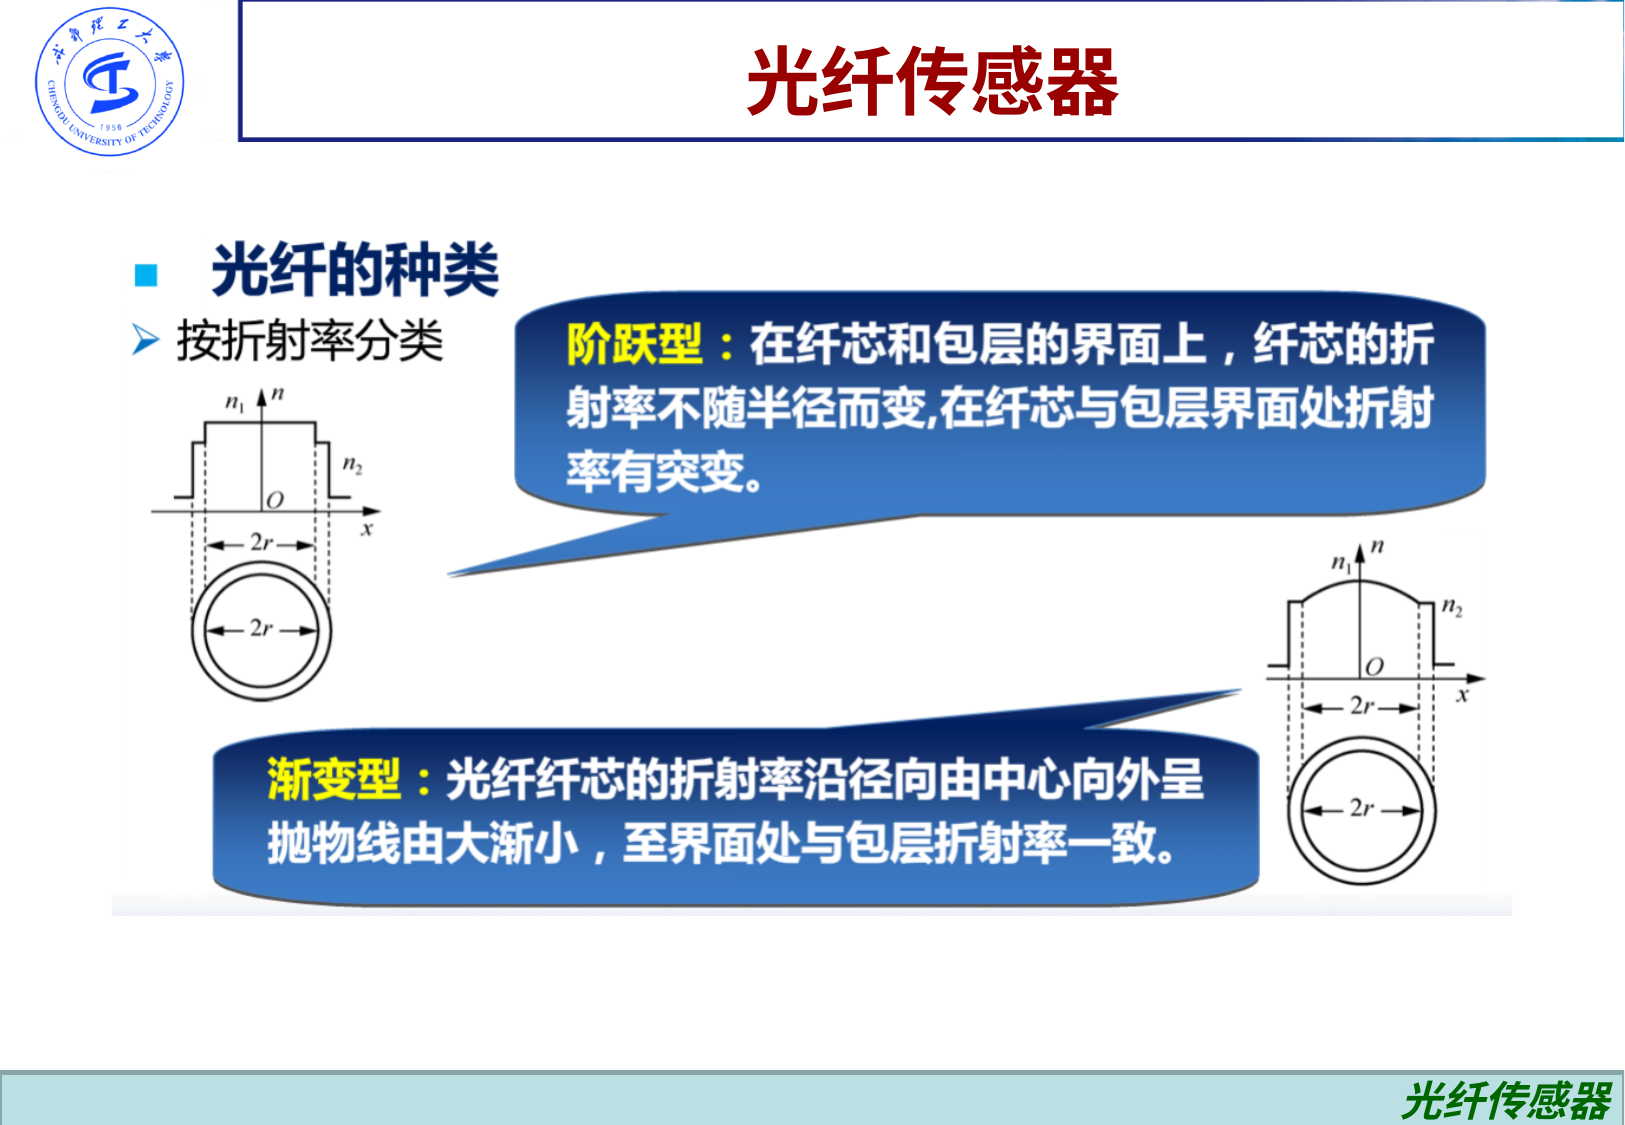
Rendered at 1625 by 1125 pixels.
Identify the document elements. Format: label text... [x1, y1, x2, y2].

text_box 光纤传感器 [0, 1070, 1625, 1125]
text_box 光纤传感器 [241, 26, 1625, 132]
picture [0, 0, 1610, 176]
picture [111, 209, 1513, 916]
